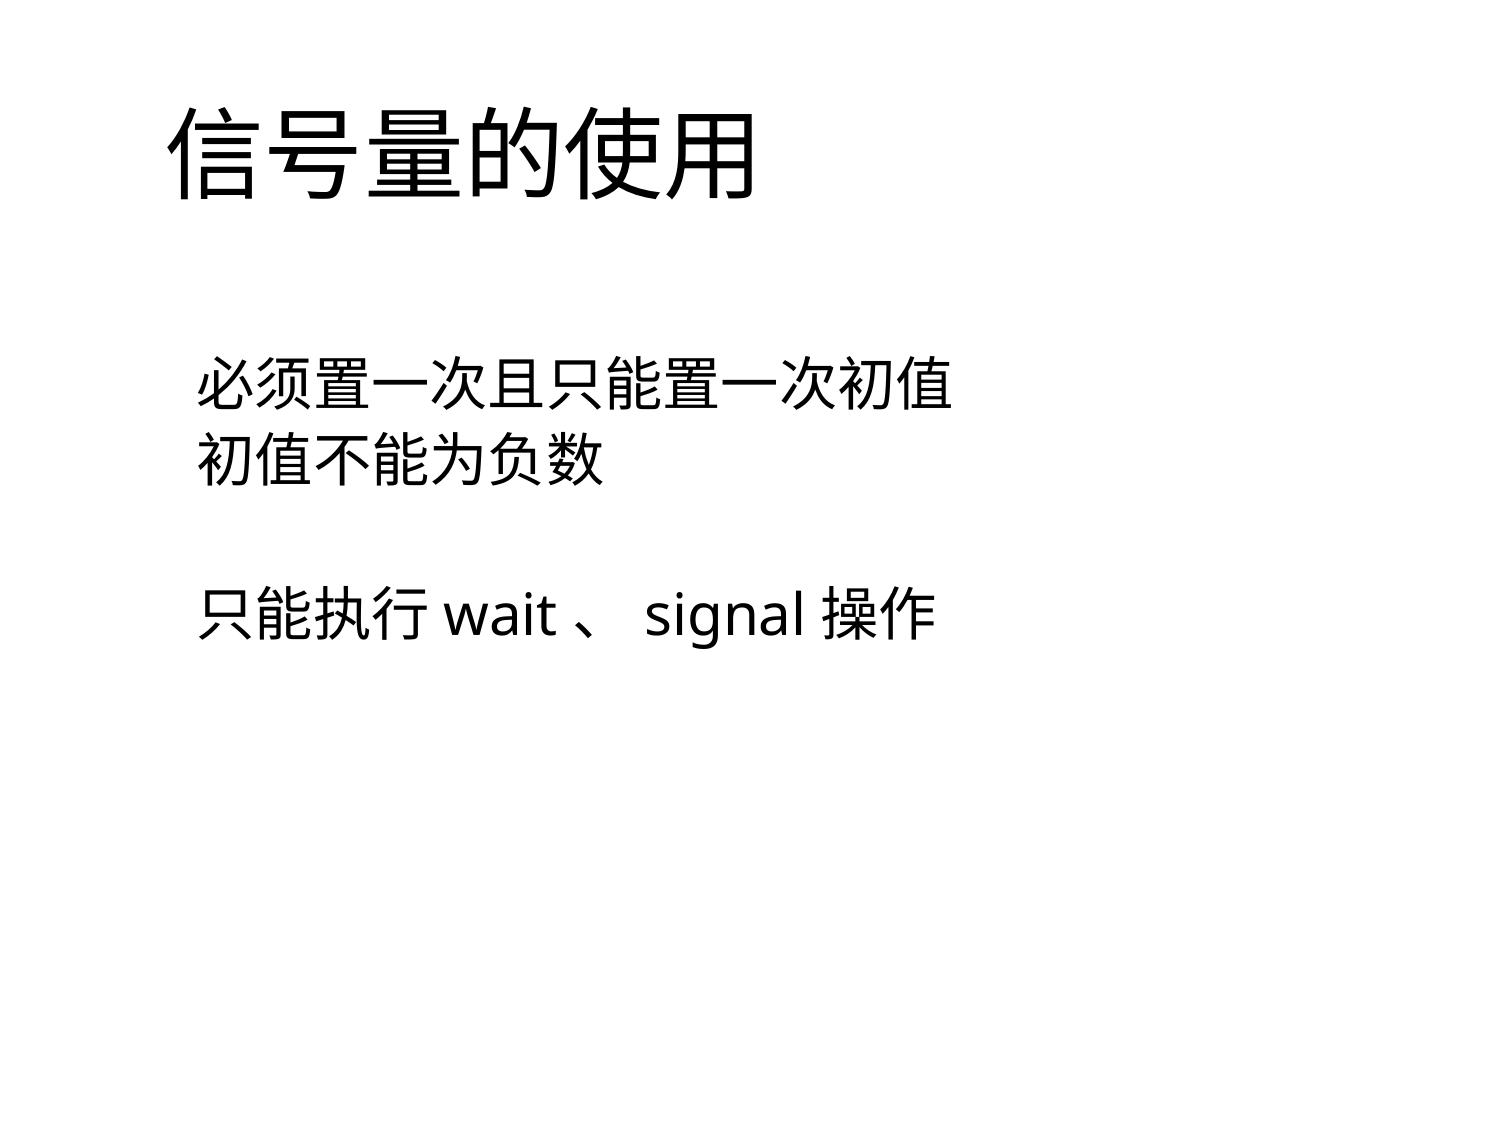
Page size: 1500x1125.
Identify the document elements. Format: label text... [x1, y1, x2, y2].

title 信号量的使用 [149, 93, 1301, 226]
list 必须置一次且只能置一次初值 初值不能为负数 只能执行wait、signal操作 [141, 352, 1299, 797]
